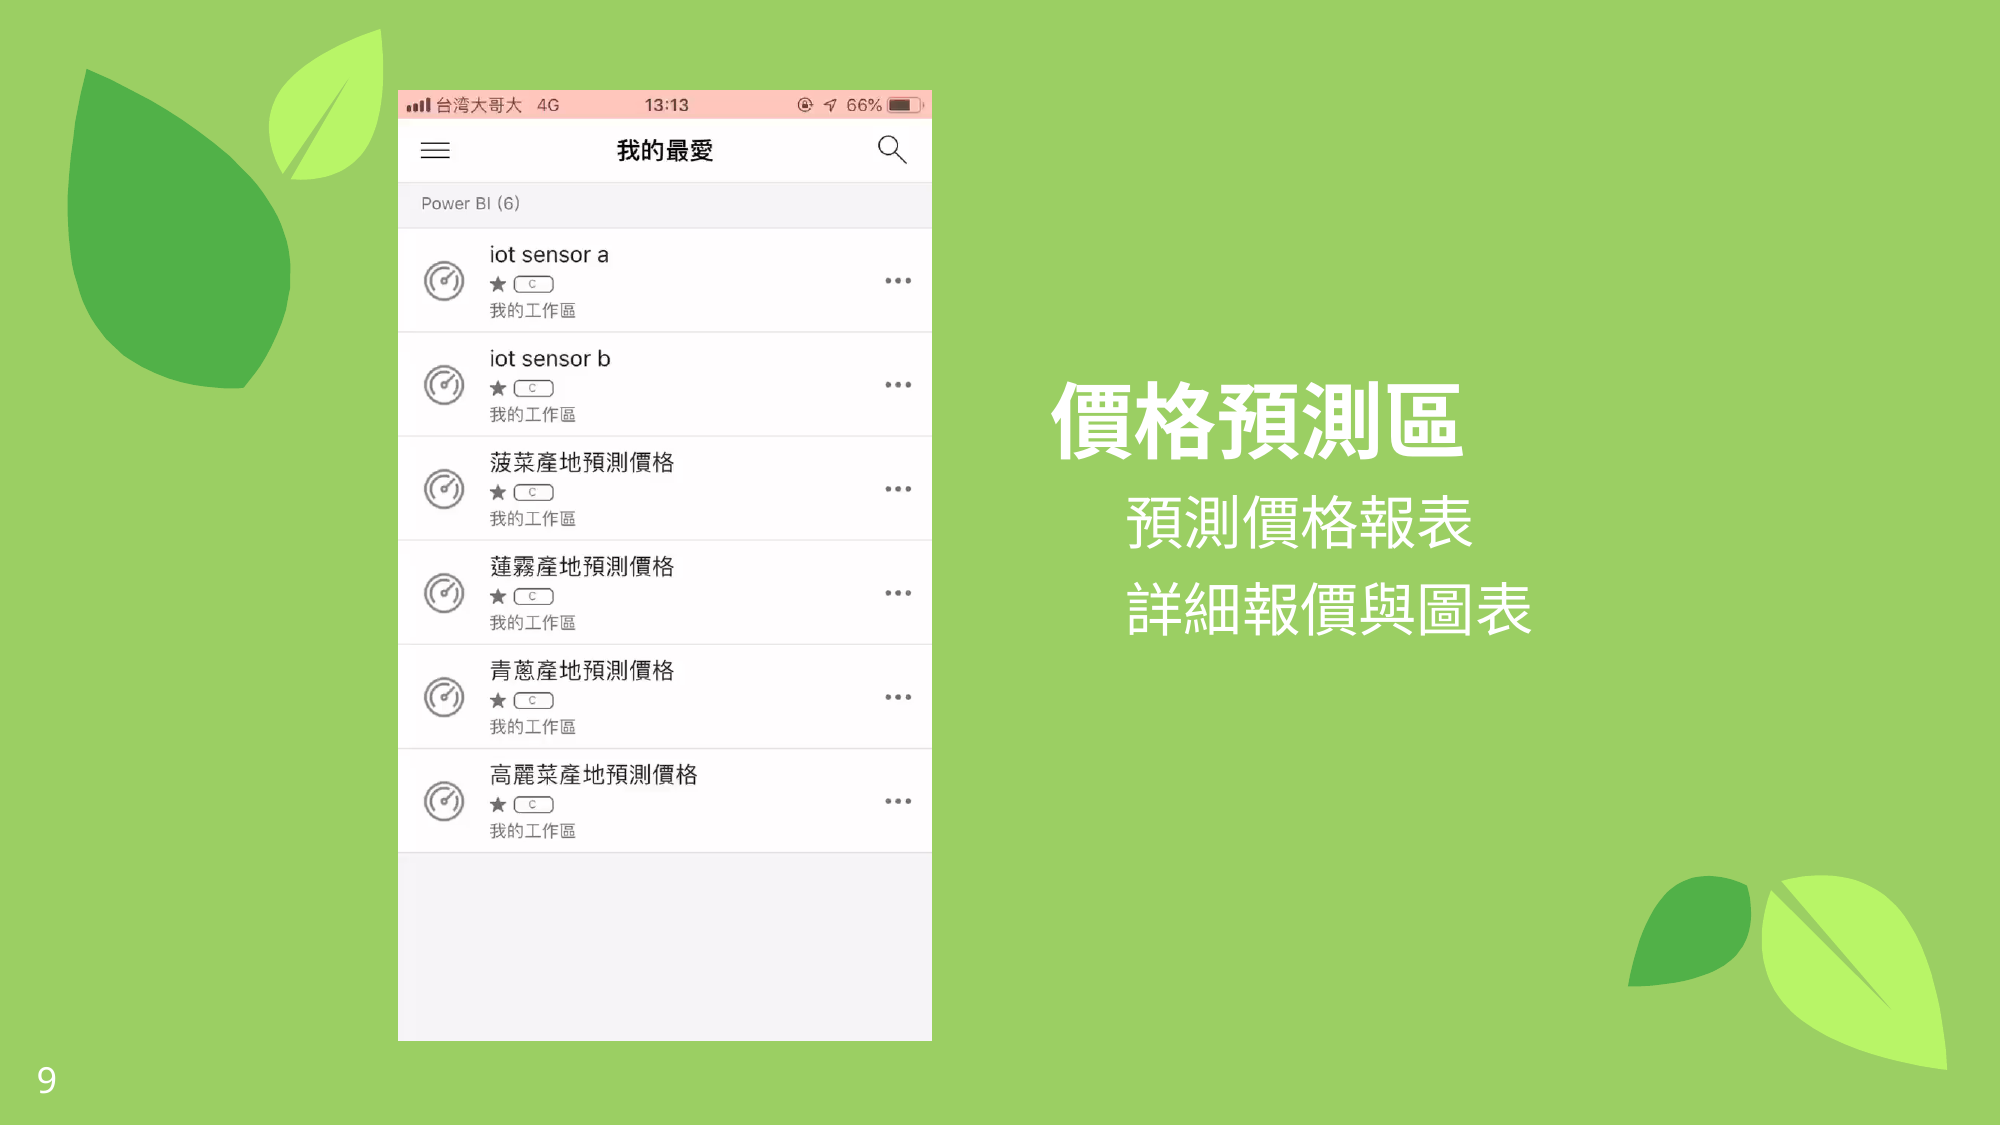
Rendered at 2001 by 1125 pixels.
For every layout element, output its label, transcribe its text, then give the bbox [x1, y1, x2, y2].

slide_number 9 [16, 1038, 137, 1125]
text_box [397, 89, 933, 1042]
text_box 價格預測區 預測價格報表 詳細報價與圖表 [1030, 107, 1668, 1018]
